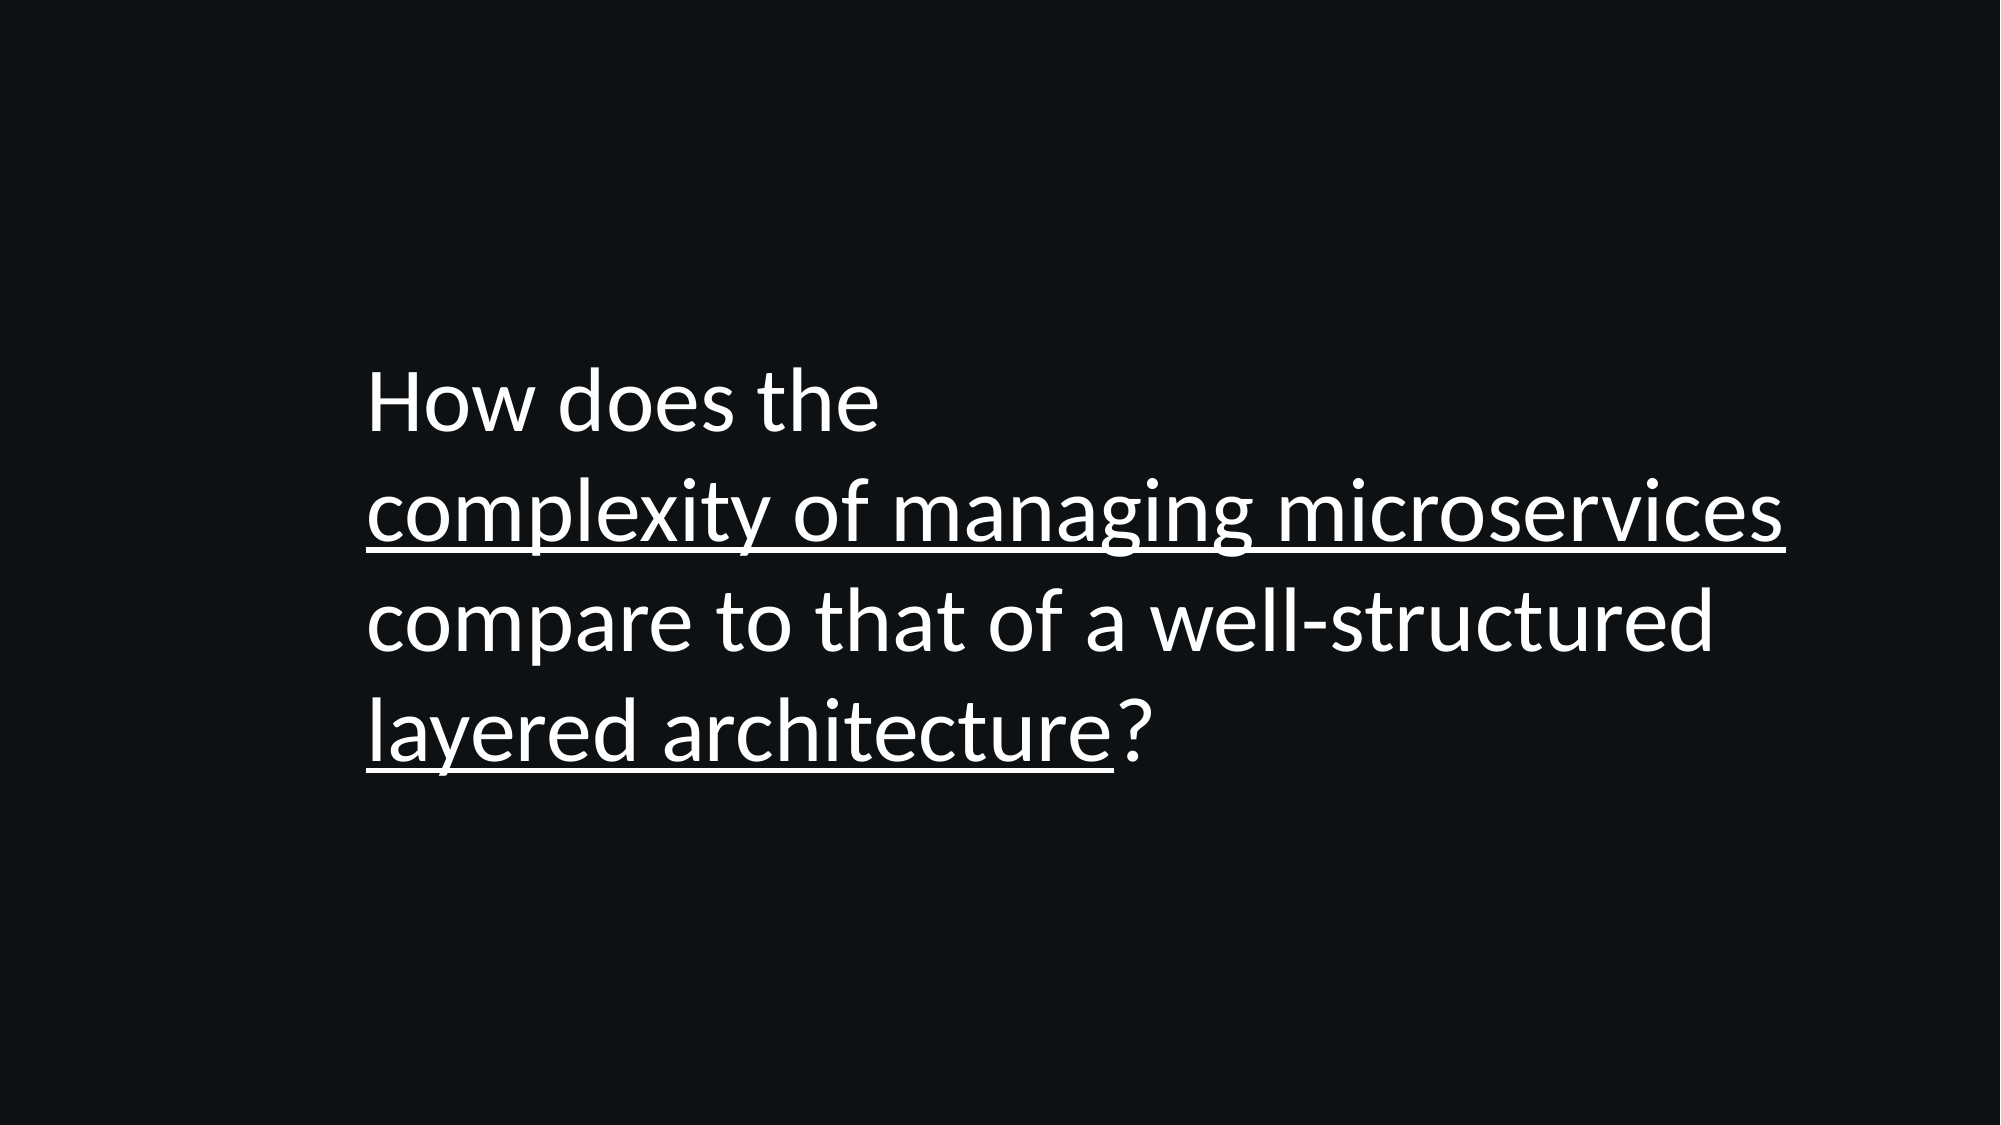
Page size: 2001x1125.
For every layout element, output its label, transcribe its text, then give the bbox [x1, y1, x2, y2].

text_box How does the complexity of managing microservices compare to that of a well-structured layered architecture? [351, 332, 1928, 788]
